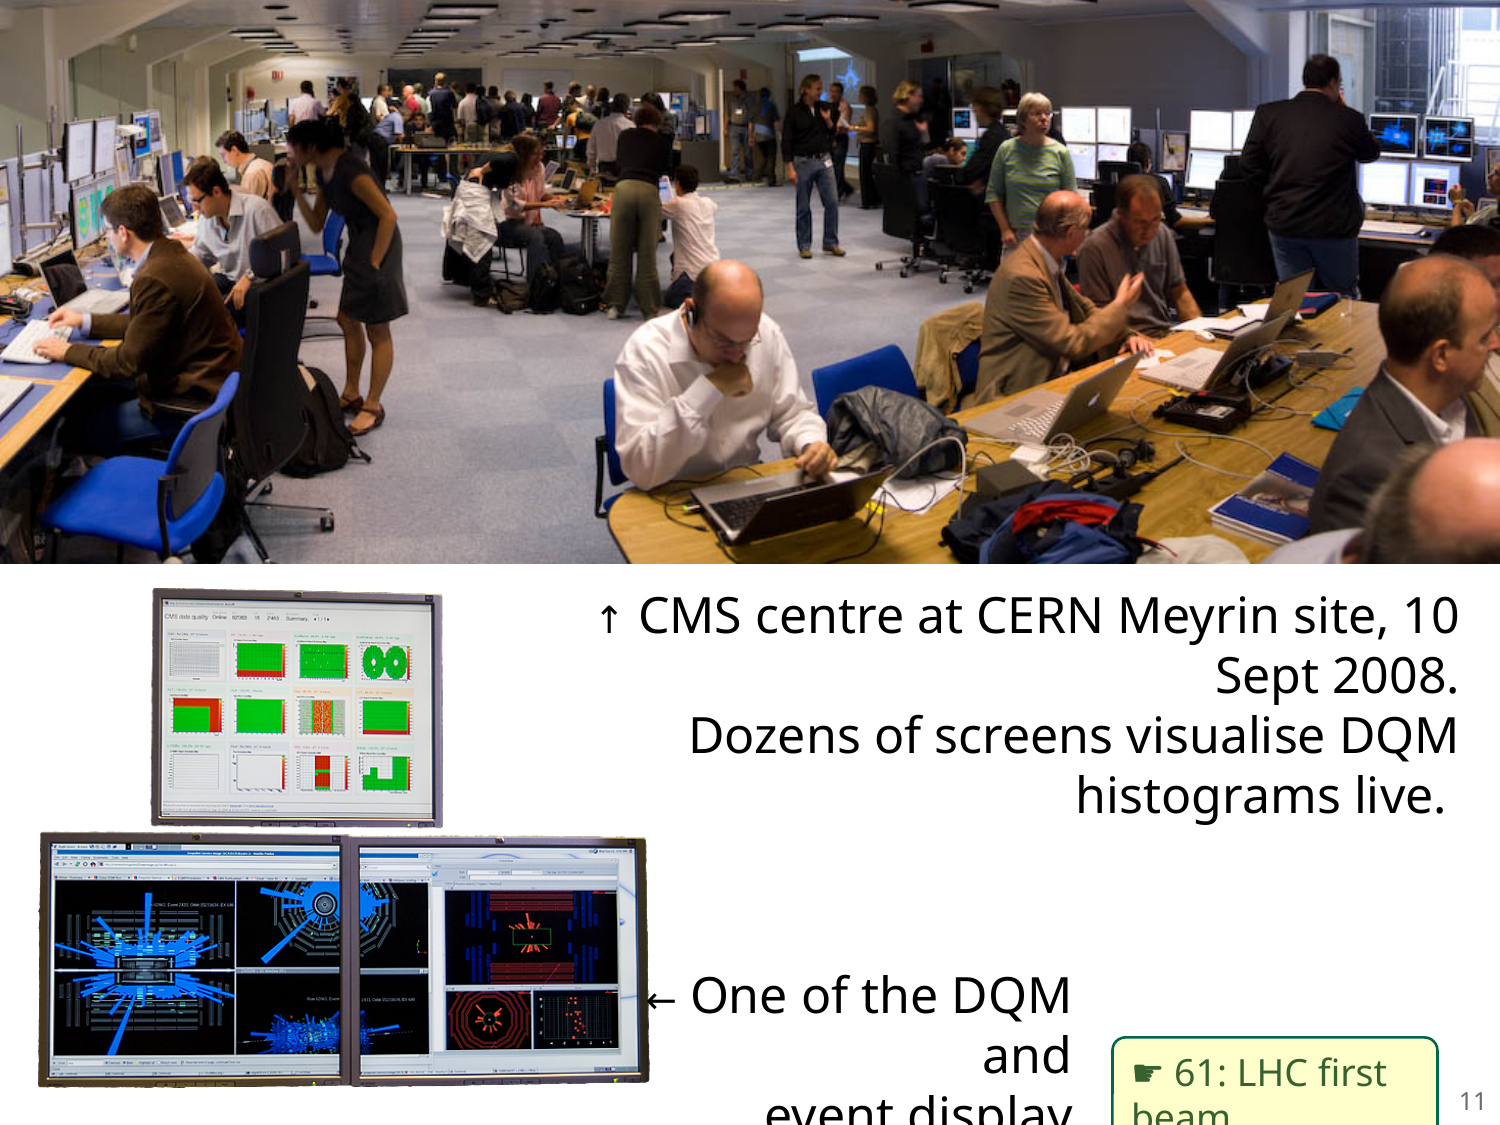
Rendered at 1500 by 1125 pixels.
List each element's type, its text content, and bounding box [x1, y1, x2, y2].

slide_number 11 [1412, 1087, 1488, 1118]
picture [37, 587, 651, 1088]
text_box ← One of the DQM and event display stations. [549, 956, 1088, 1125]
picture [0, 0, 1500, 565]
text_box ↑ CMS centre at CERN Meyrin site, 10 Sept 2008. Dozens of screens visualise DQM histograms live. [537, 576, 1475, 831]
text_box ☛ 61: LHC first beam [1112, 1037, 1438, 1125]
